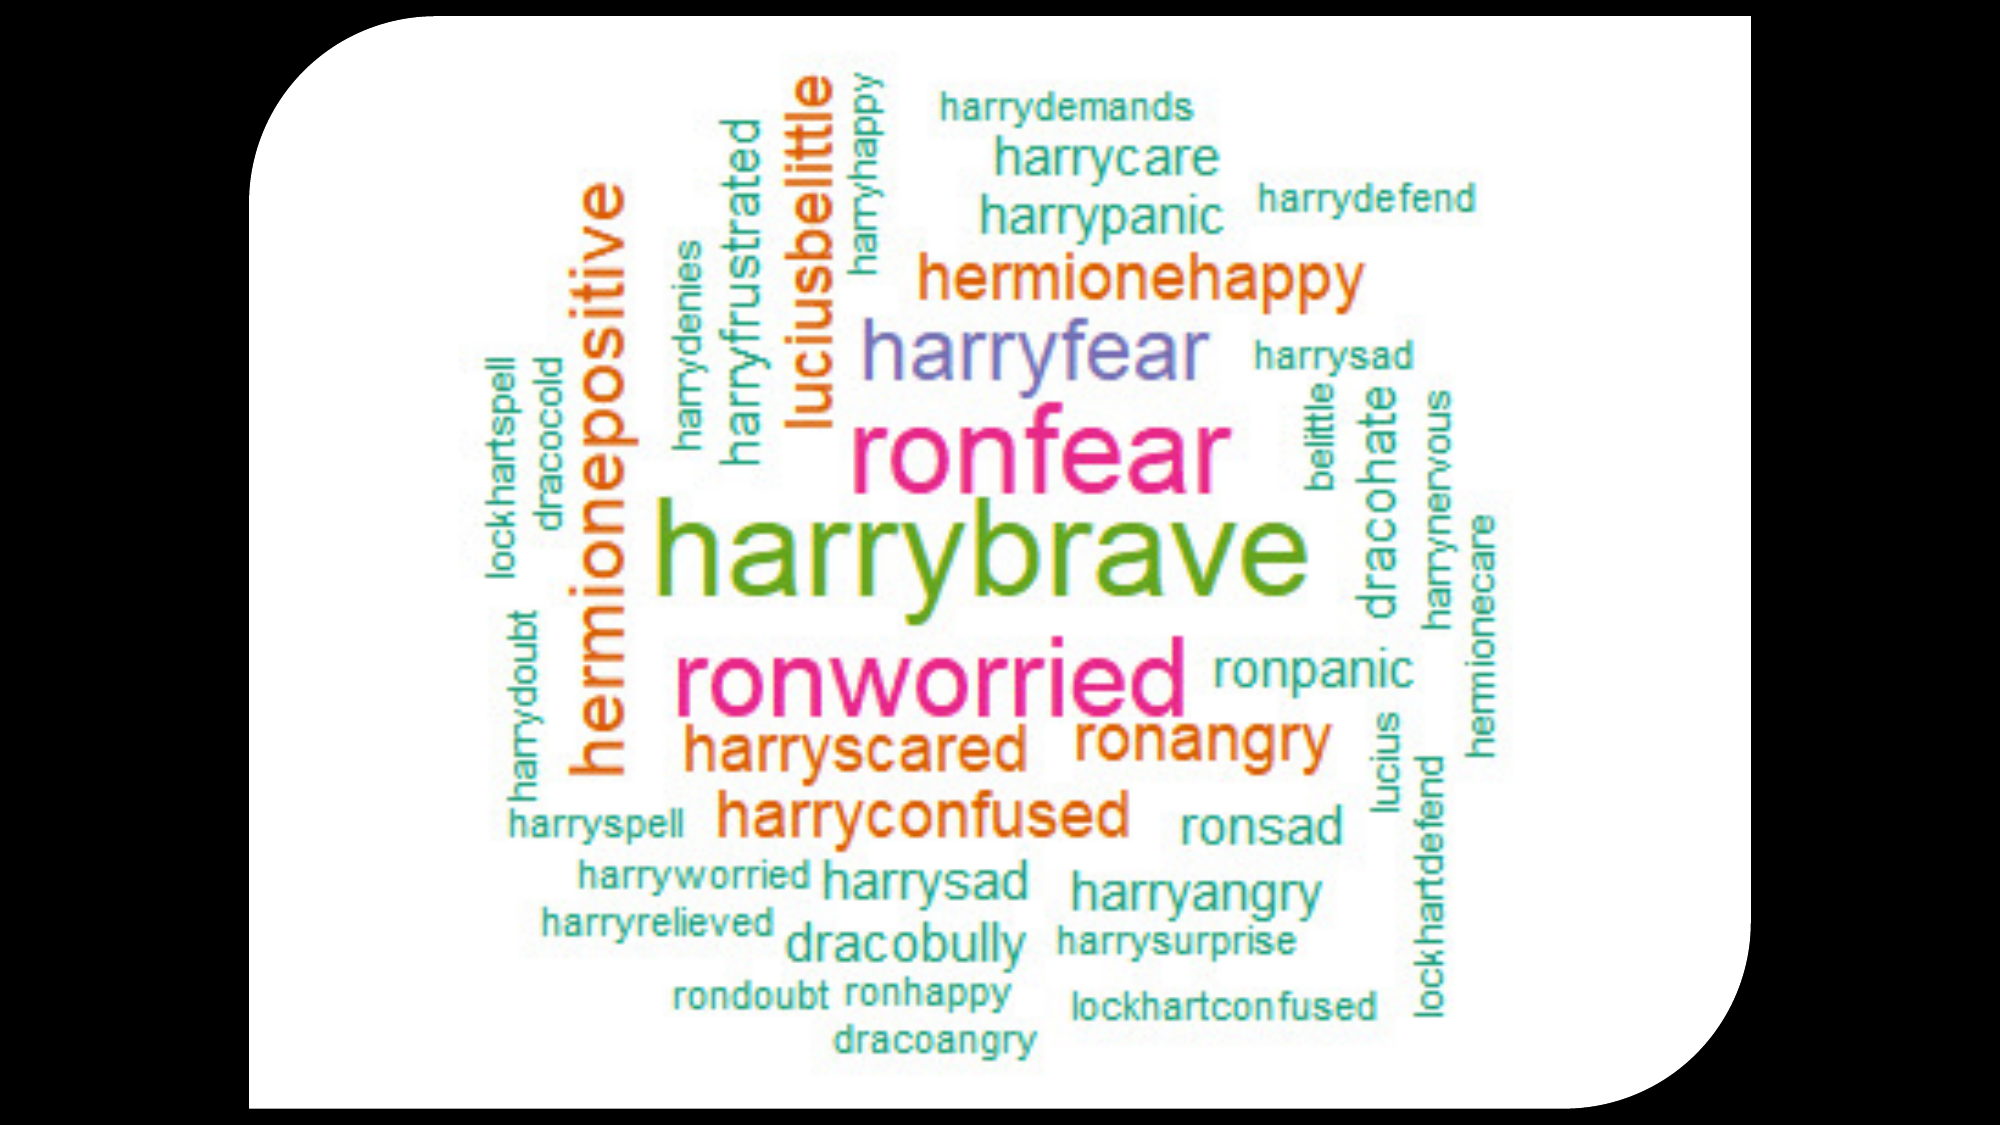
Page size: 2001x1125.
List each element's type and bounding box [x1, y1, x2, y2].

list [256, 23, 1744, 1102]
